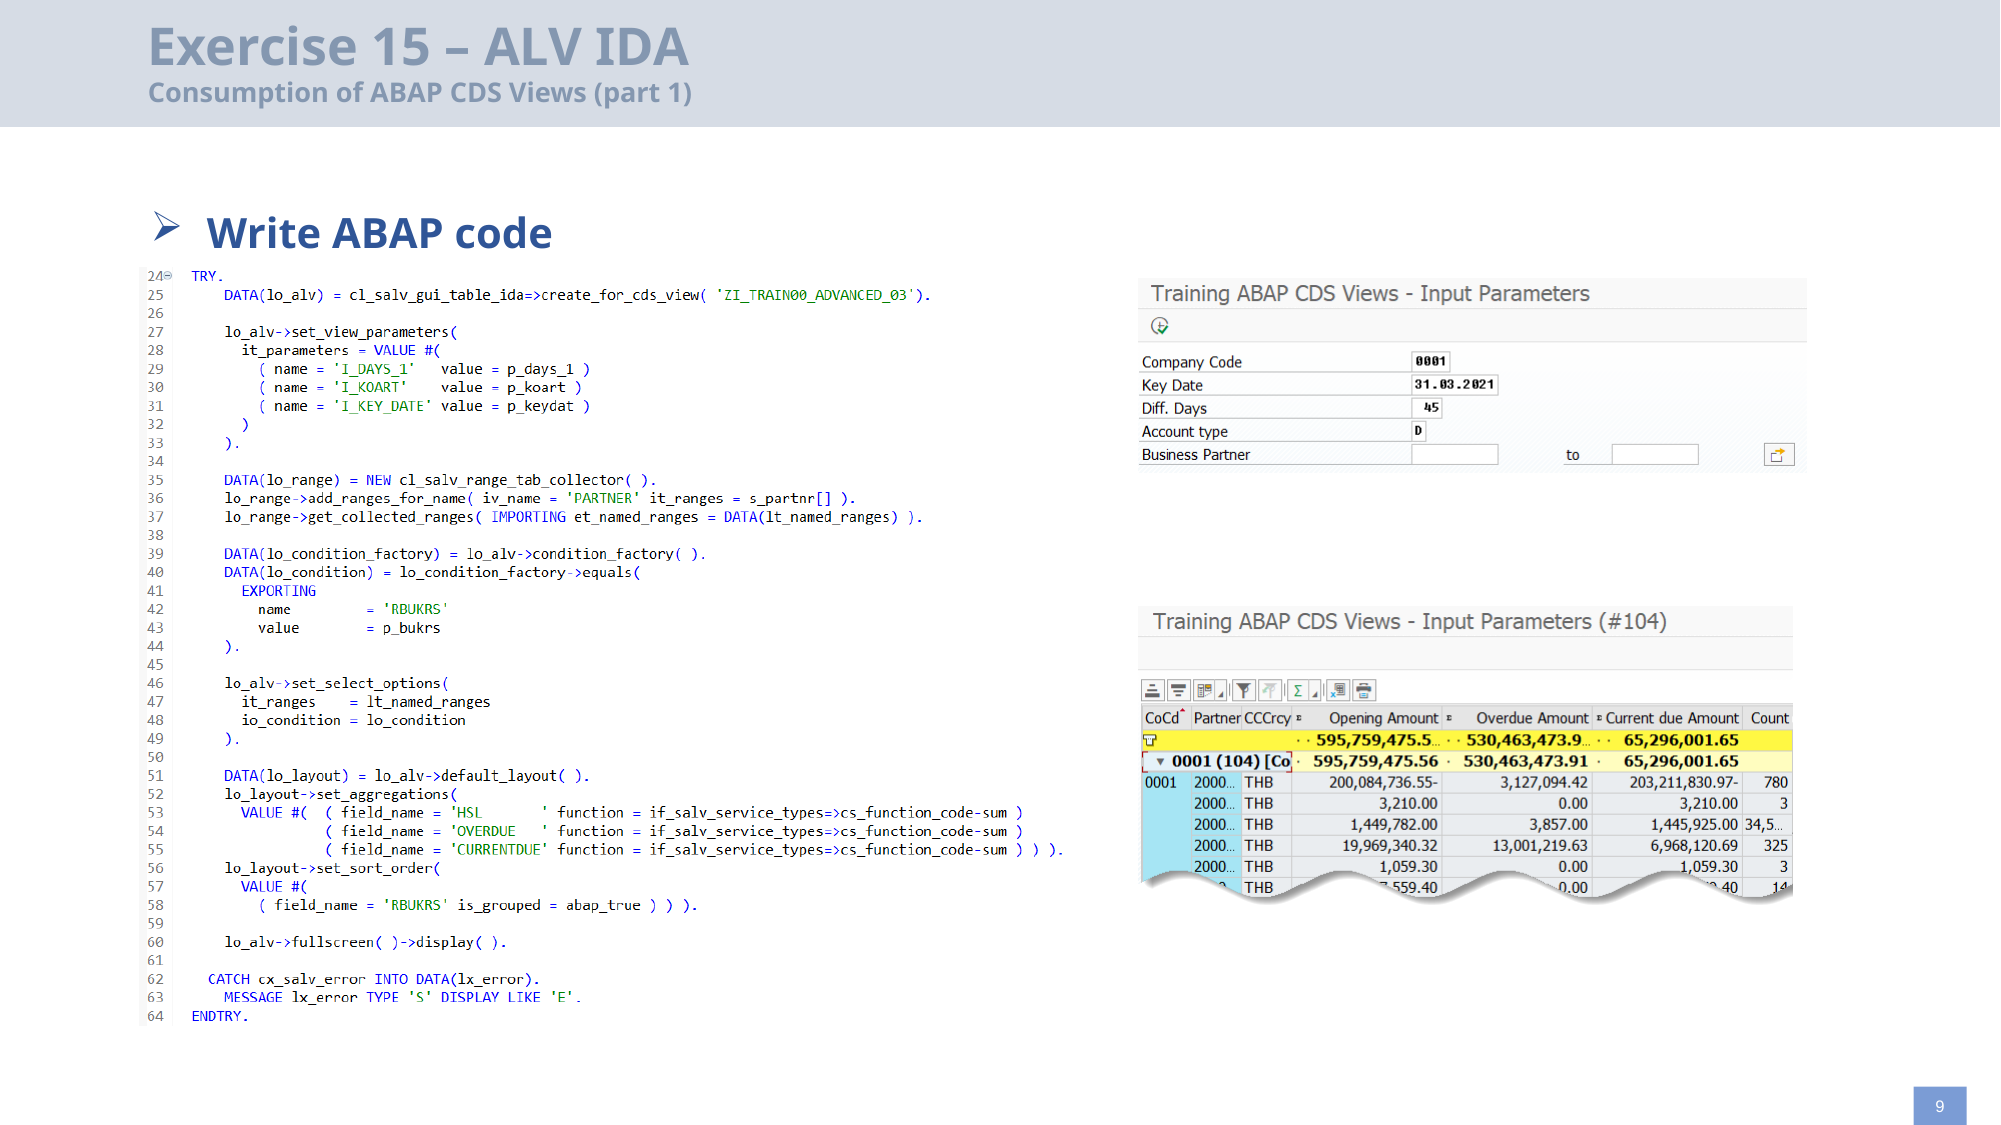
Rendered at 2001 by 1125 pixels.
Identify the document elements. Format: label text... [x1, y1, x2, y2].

list Write ABAP code [135, 199, 1861, 1014]
picture [138, 267, 1071, 1026]
picture [1138, 605, 1793, 911]
title Exercise 15 – ALV IDA Consumption of ABAP CDS Views (part 1) [133, 0, 1867, 126]
picture [1138, 278, 1807, 473]
